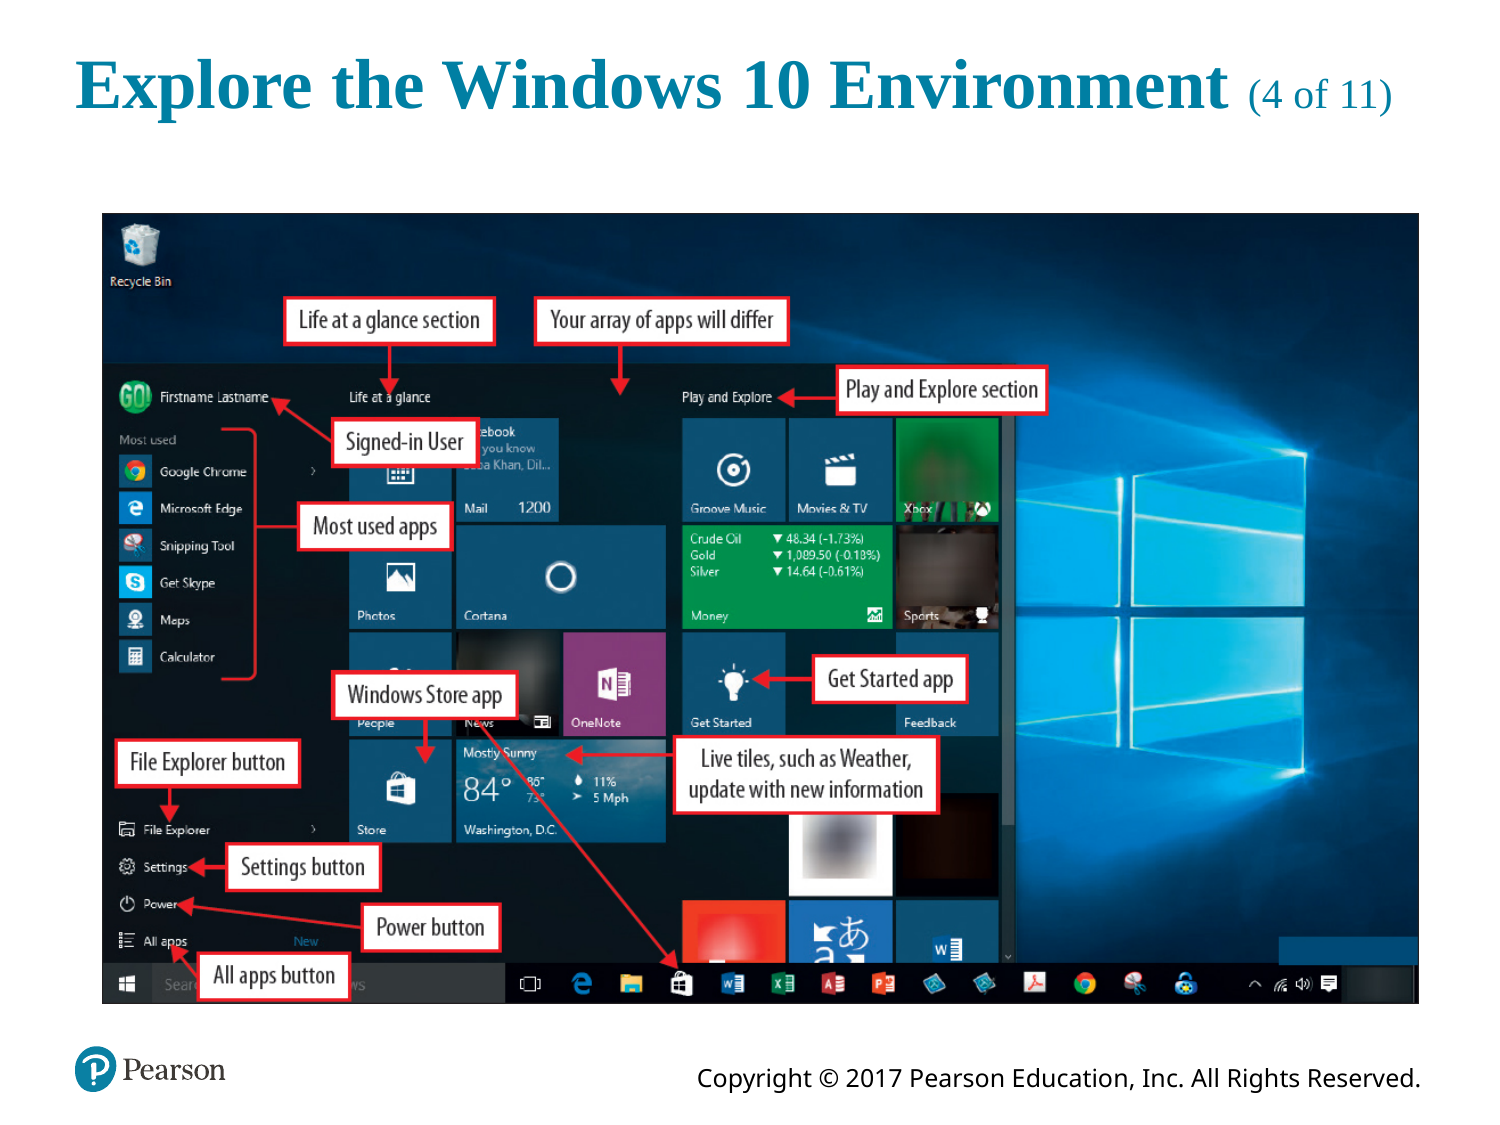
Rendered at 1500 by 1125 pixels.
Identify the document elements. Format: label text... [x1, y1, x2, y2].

title Explore the Windows 10 Environment (4 of 11) [75, 37, 1425, 213]
picture [102, 213, 1419, 1004]
